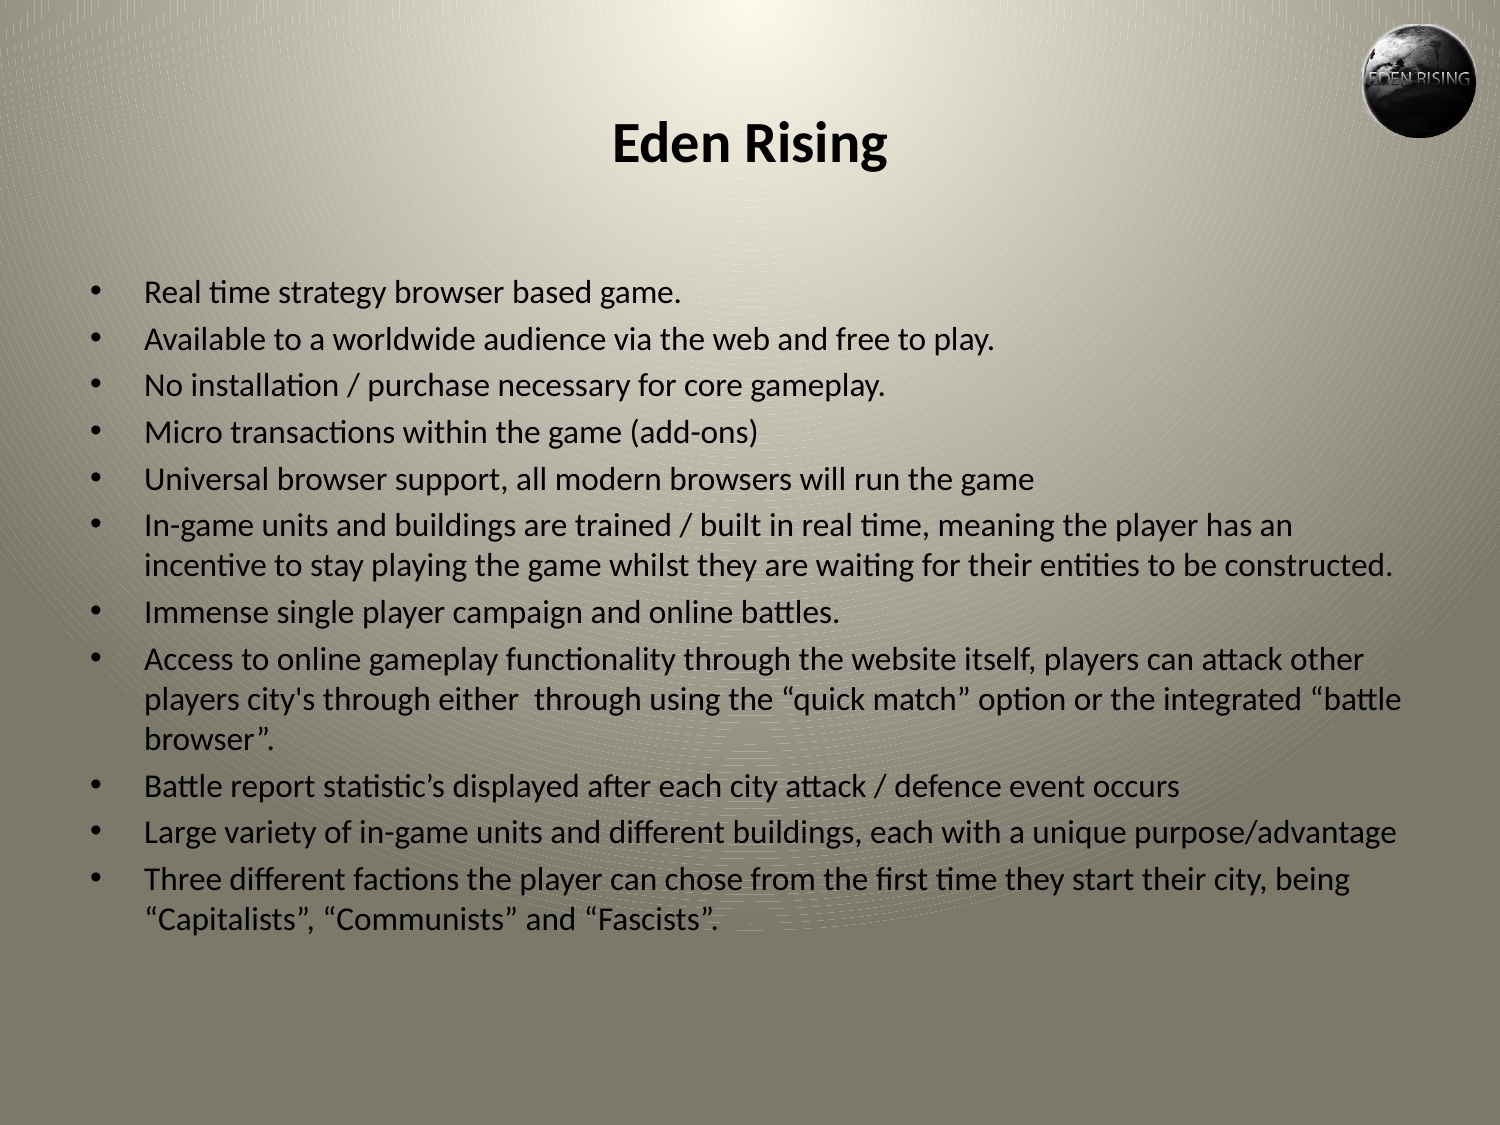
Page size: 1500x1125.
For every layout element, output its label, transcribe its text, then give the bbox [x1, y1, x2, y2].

title Eden Rising [75, 45, 1425, 233]
picture [1362, 24, 1476, 138]
list Real time strategy browser based game. Available to a worldwide audience via the web and free to play. No installation / purchase necessary for core gameplay. Micro transactions within the game (add-ons) Universal browser support, all modern browsers will run the game In-game units and buildings are trained / built in real time, meaning the player has an incentive to stay playing the game whilst they are waiting for their entities to be constructed. Immense single player campaign and online battles. Access to online gameplay functionality through the website itself, players can attack other players city's through either through using the “quick match” option or the integrated “battle browser”. Battle report statistic’s displayed after each city attack / defence event occurs Large variety of in-game units and different buildings, each with a unique purpose/advantage Three different factions the player can chose from the first time they start their city, being “Capitalists”, “Communists” and “Fascists”. [75, 262, 1425, 1005]
